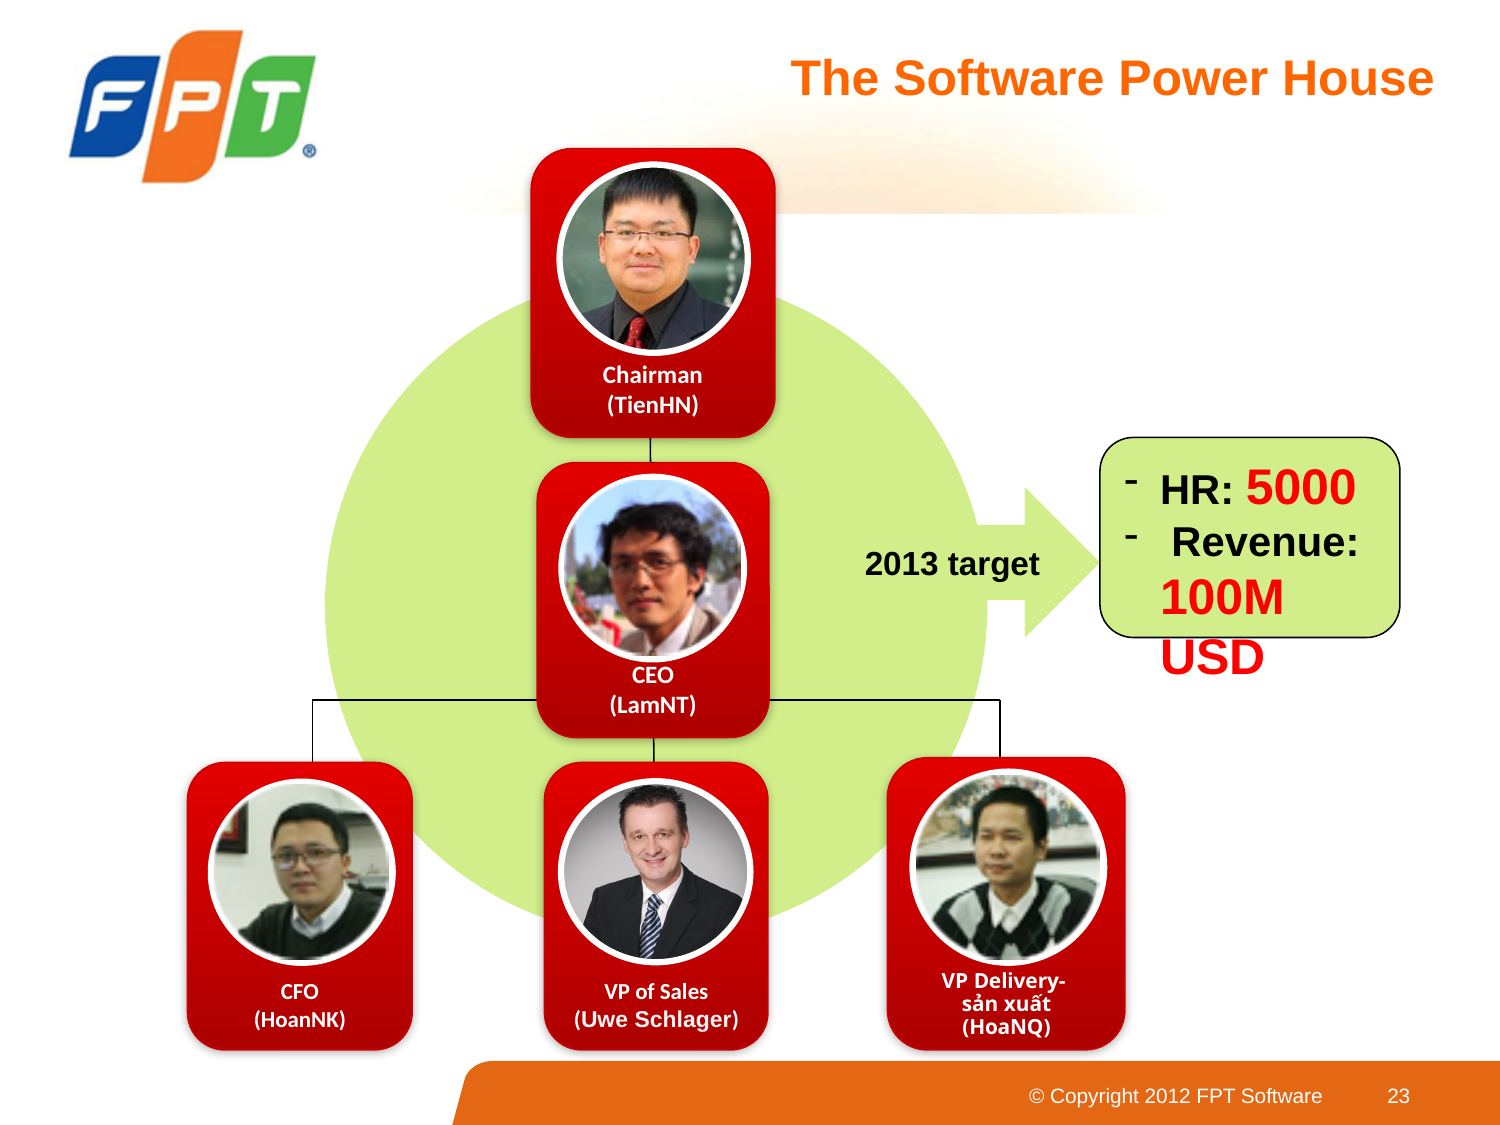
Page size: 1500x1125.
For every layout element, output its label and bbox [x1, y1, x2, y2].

picture [0, 0, 1500, 1125]
text_box [649, 412, 655, 472]
text_box [207, 778, 396, 967]
text_box [558, 473, 748, 663]
text_box [649, 671, 655, 801]
